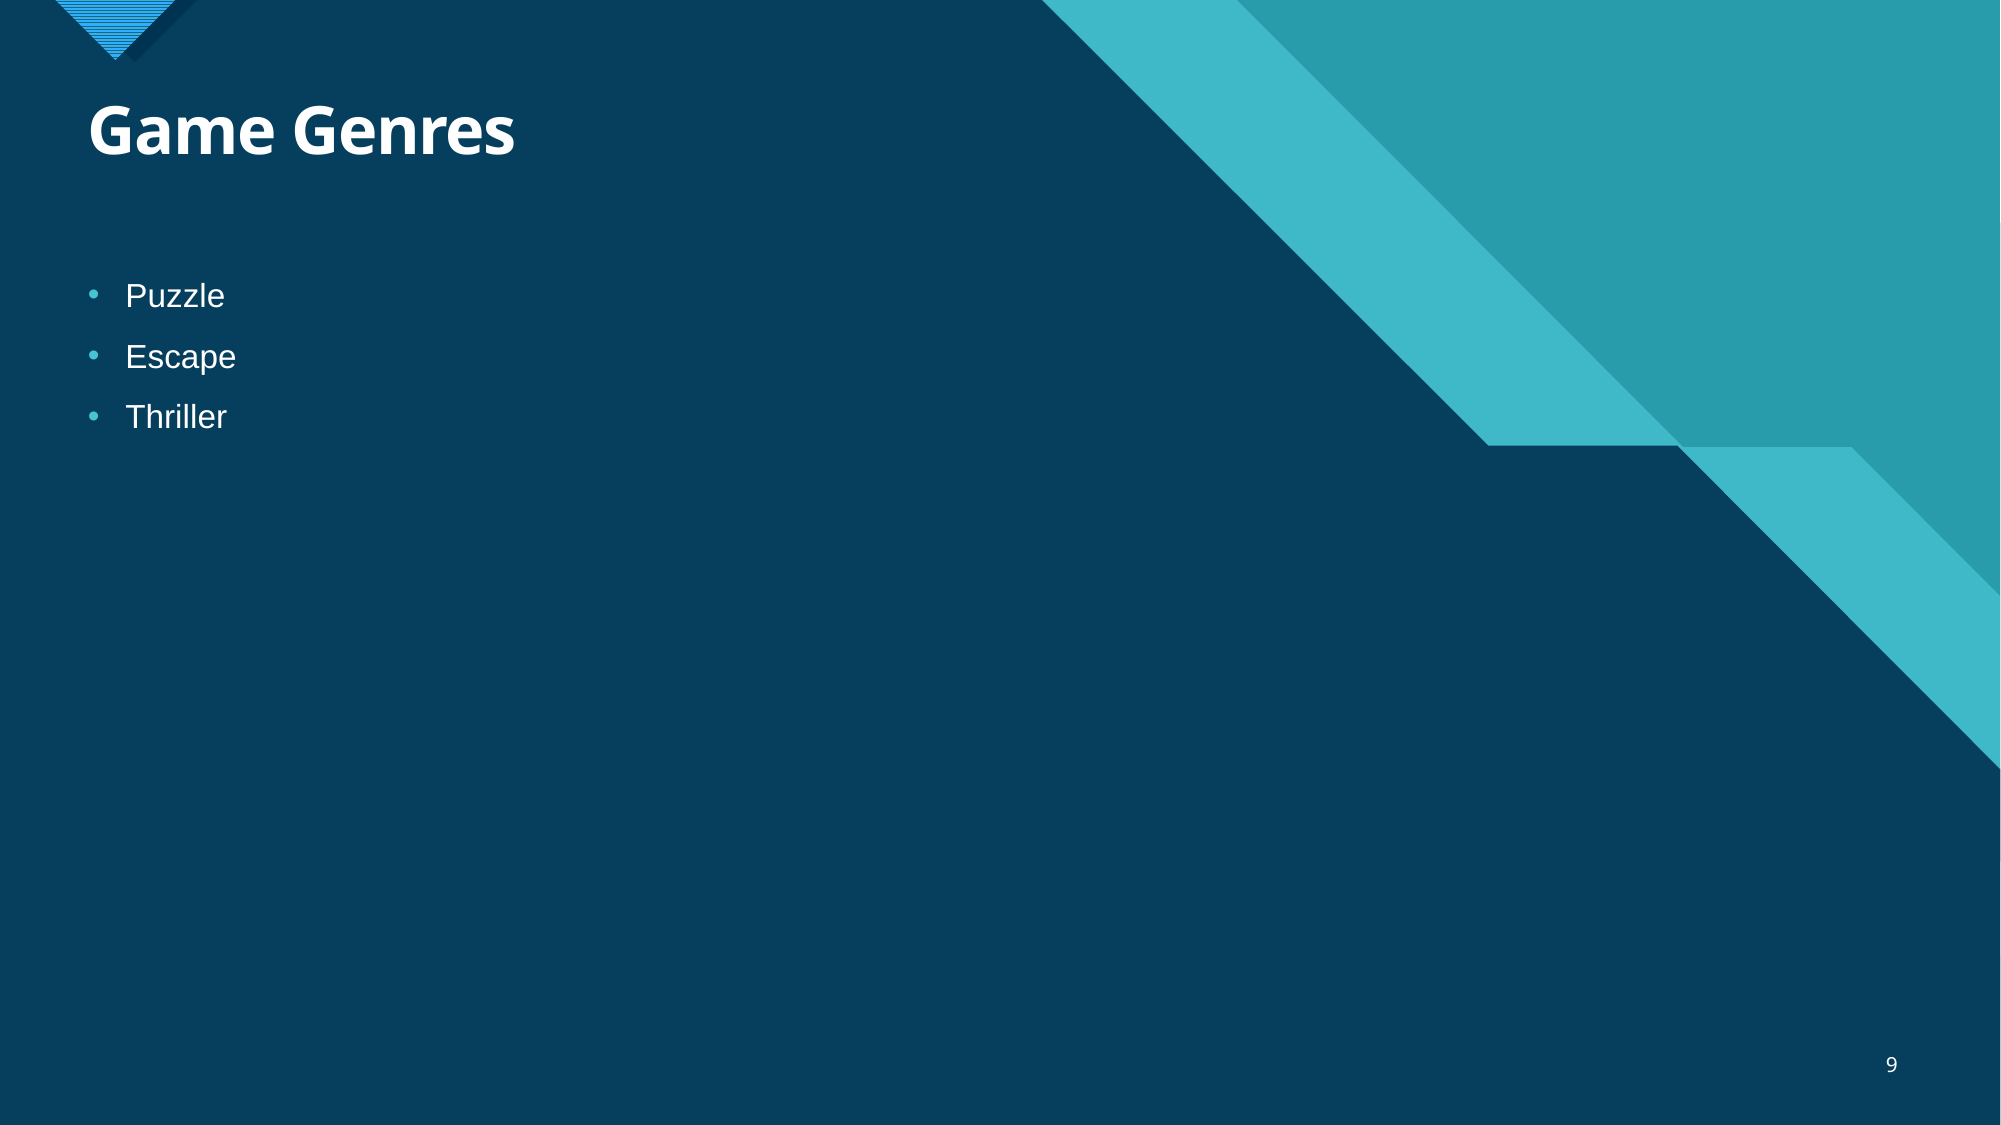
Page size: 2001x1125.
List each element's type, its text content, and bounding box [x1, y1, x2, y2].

title Game Genres [72, 89, 1913, 177]
list Puzzle Escape Thriller [72, 266, 1175, 939]
slide_number 9 [1845, 1035, 1913, 1096]
